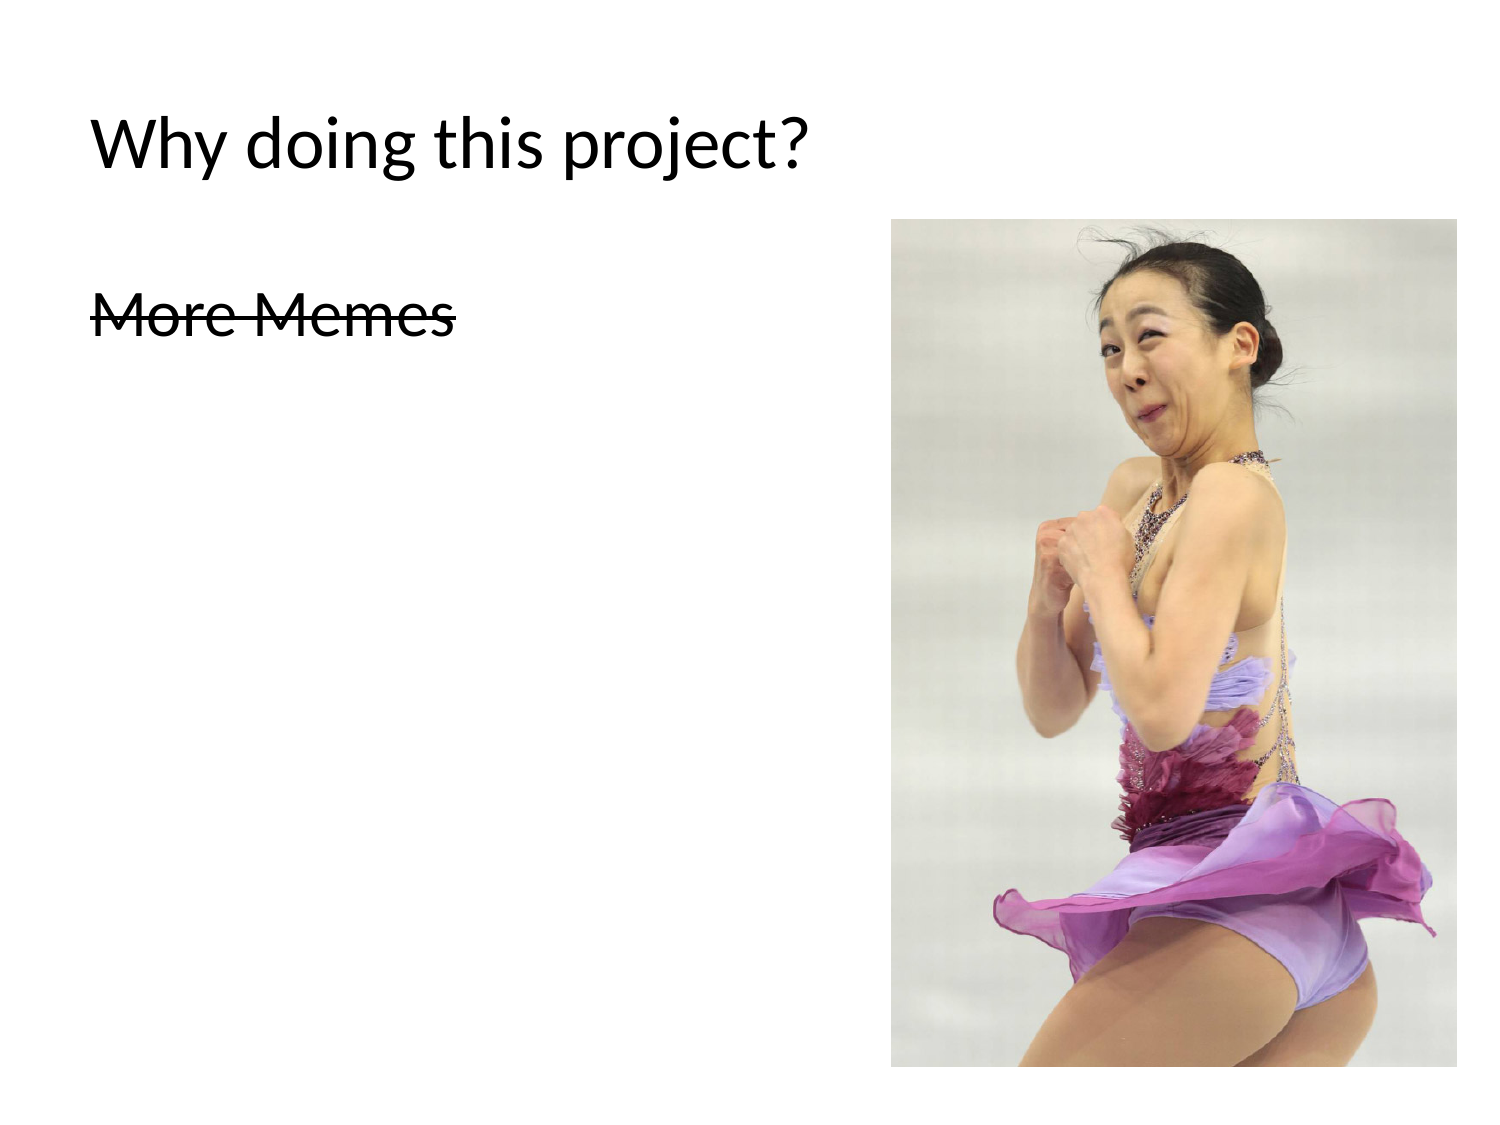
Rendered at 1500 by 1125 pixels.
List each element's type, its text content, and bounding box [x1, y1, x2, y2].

list More Memes [75, 262, 886, 1005]
picture [891, 219, 1457, 1068]
title Why doing this project? [75, 45, 1425, 233]
